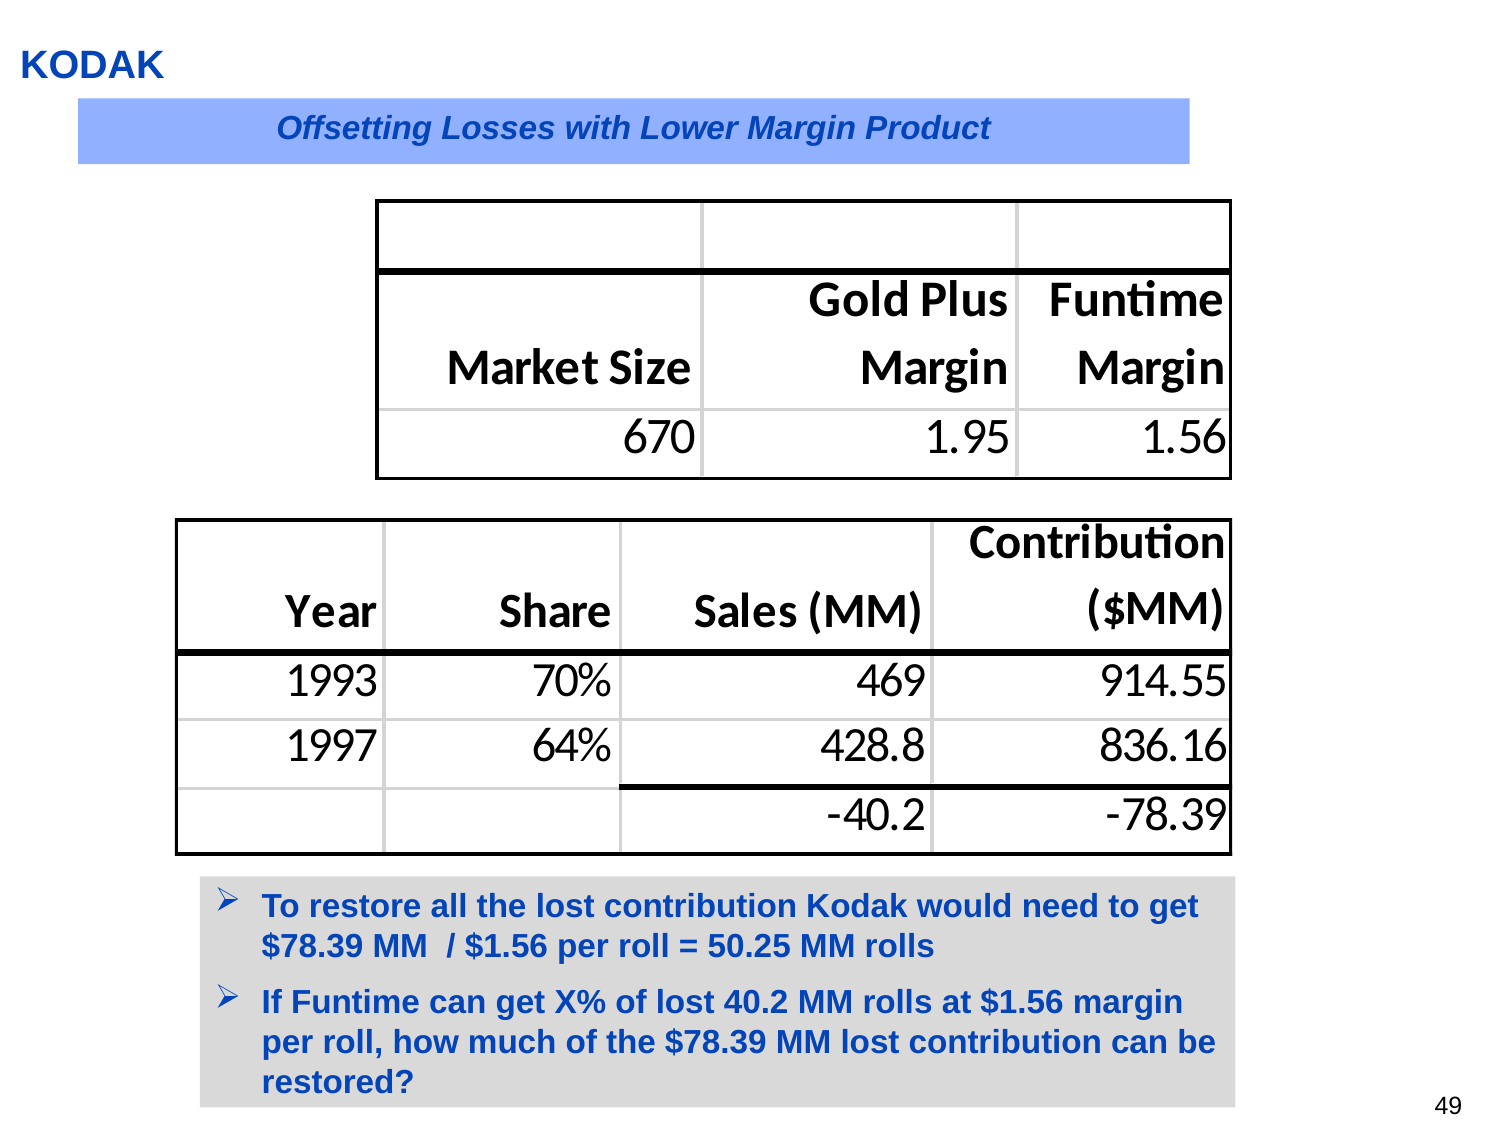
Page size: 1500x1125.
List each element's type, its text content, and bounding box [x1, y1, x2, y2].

text_box Offsetting Losses with Lower Margin Product [78, 98, 1190, 165]
title KODAK [19, 38, 1463, 87]
slide_number 48 [1149, 1089, 1463, 1121]
picture [374, 199, 1236, 484]
picture [174, 518, 1236, 860]
text_box To restore all the lost contribution Kodak would need to get $78.39 MM / $1.56 per roll = 50.25 MM rolls If Funtime can get X% of lost 40.2 MM rolls at $1.56 margin per roll, how much of the $78.39 MM lost contribution can be restored? [199, 876, 1236, 1108]
